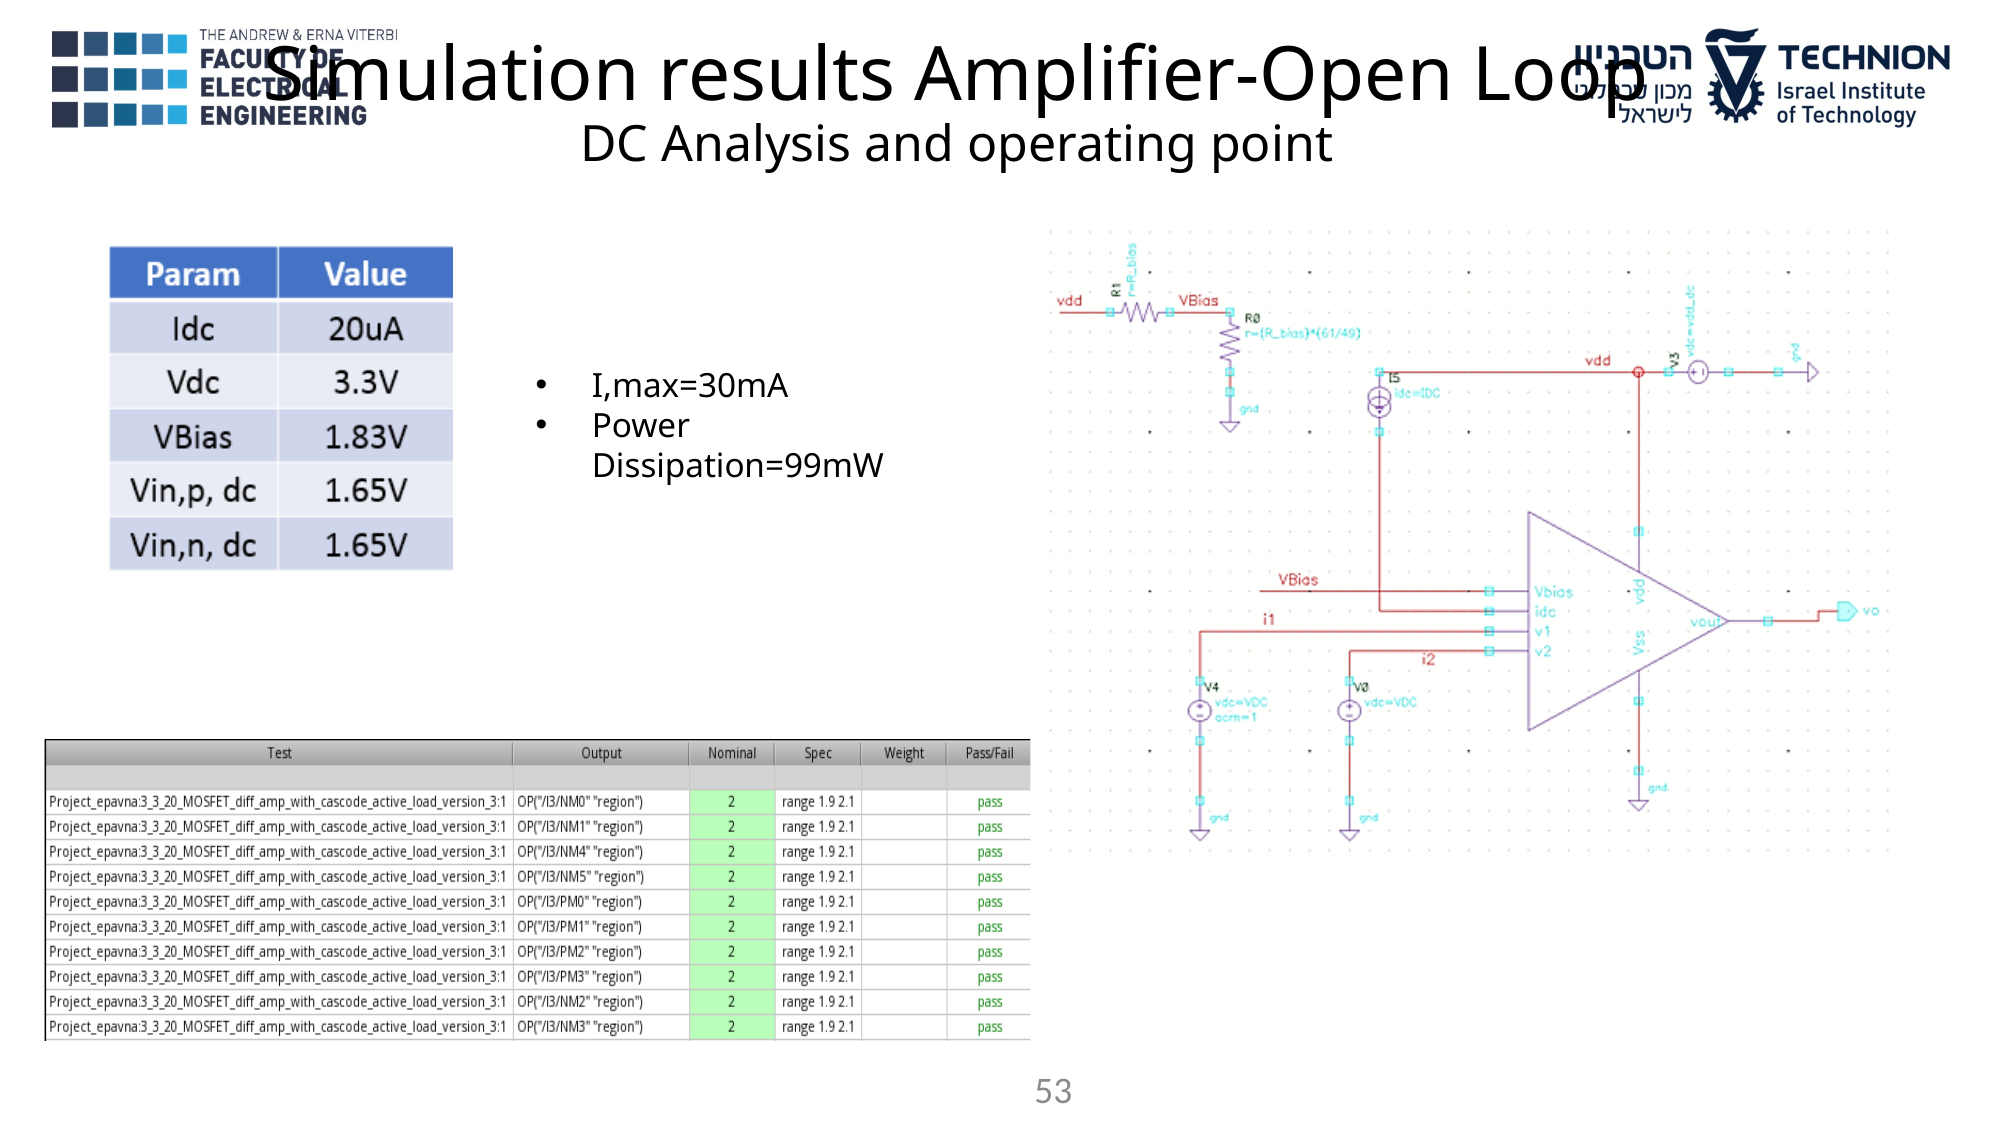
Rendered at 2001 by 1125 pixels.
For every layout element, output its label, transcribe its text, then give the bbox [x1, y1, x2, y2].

text_box I,max=30mA Power Dissipation=99mW [520, 356, 974, 507]
footer 53 [715, 1058, 1391, 1119]
picture [0, 0, 2001, 1125]
text_box Simulation results Amplifier-Open Loop [248, 17, 1665, 123]
text_box DC Analysis and operating point [565, 123, 1349, 179]
